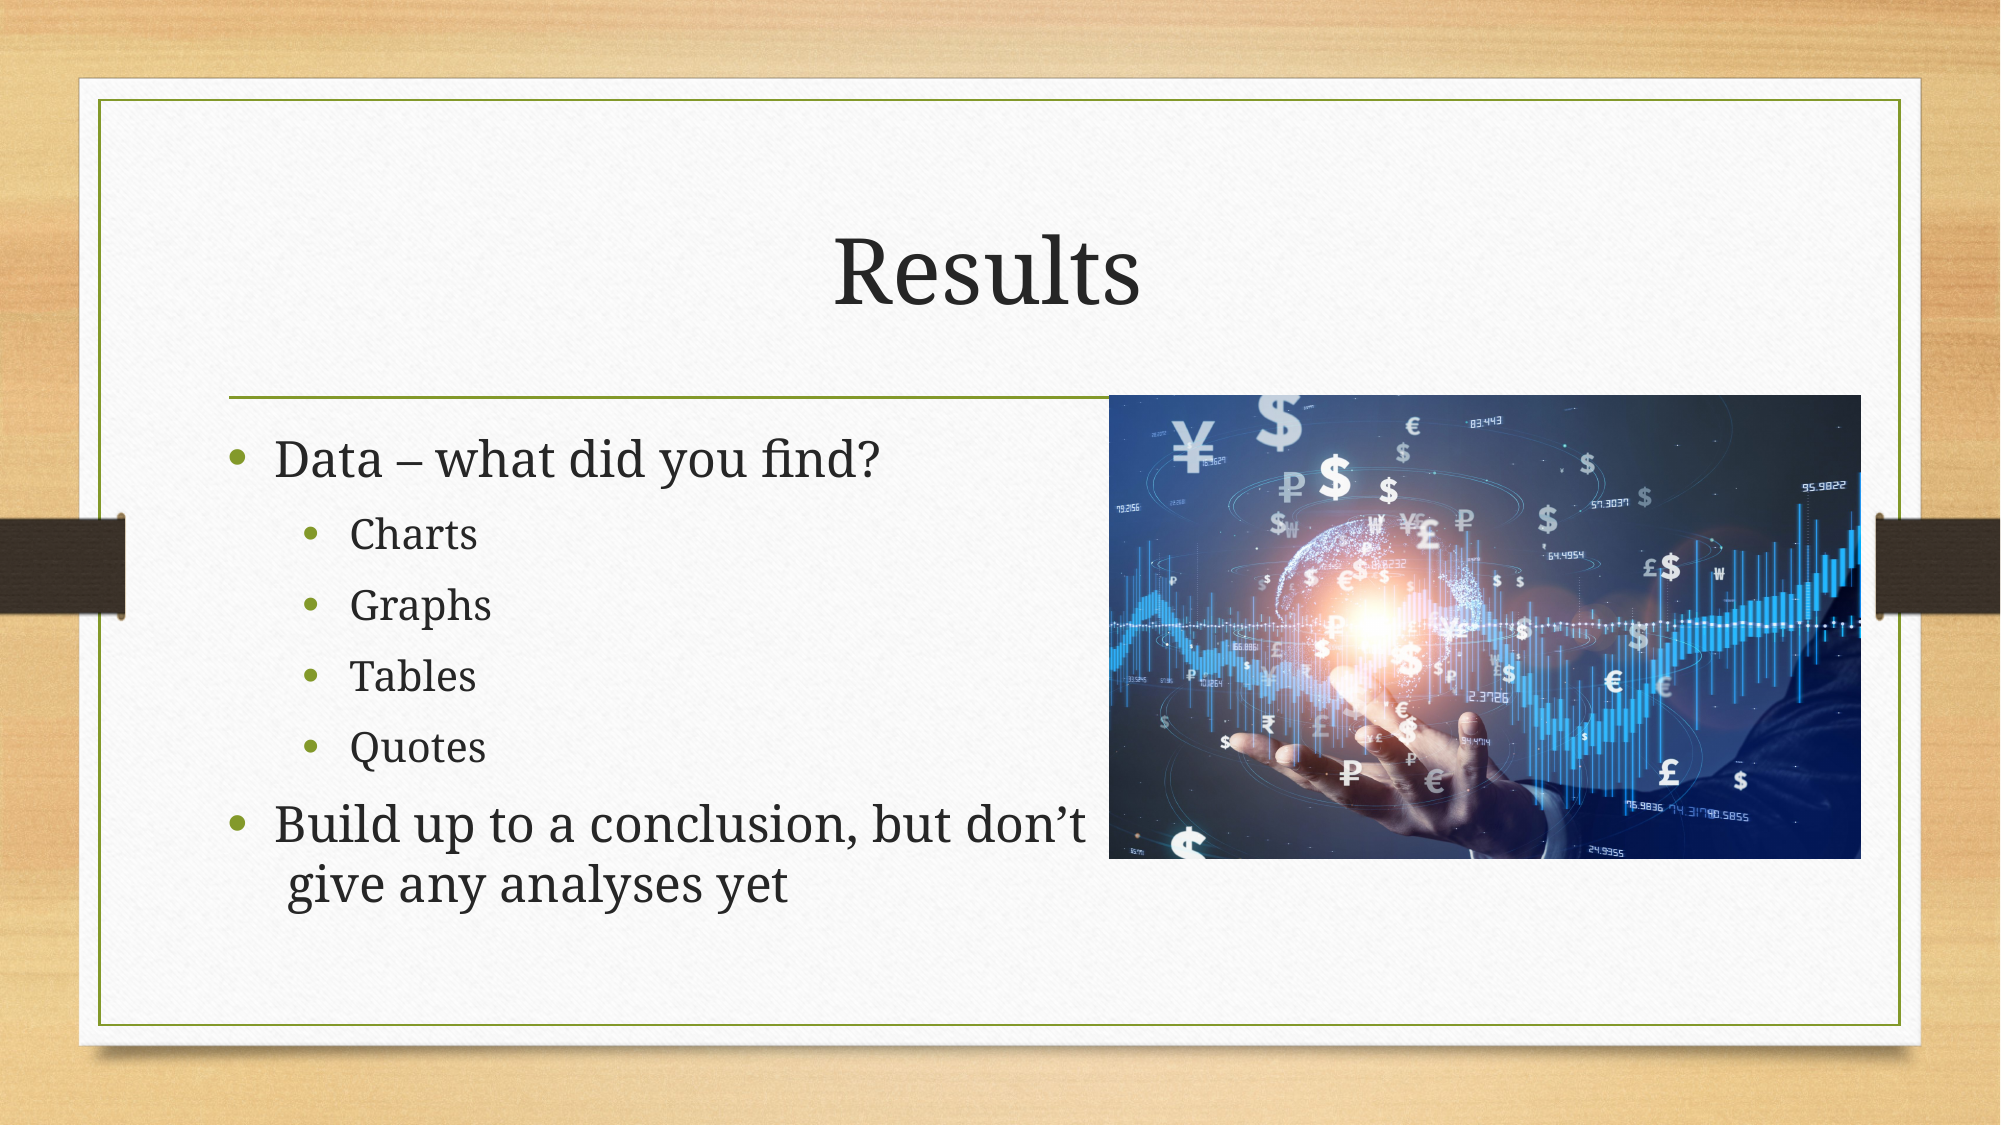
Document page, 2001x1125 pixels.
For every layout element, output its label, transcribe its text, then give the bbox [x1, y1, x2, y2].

title Results [212, 161, 1788, 375]
picture [0, 0, 2001, 1125]
list Data – what did you find? Charts Graphs Tables Quotes Build up to a conclusion, but don’t give any analyses yet [212, 419, 1788, 964]
